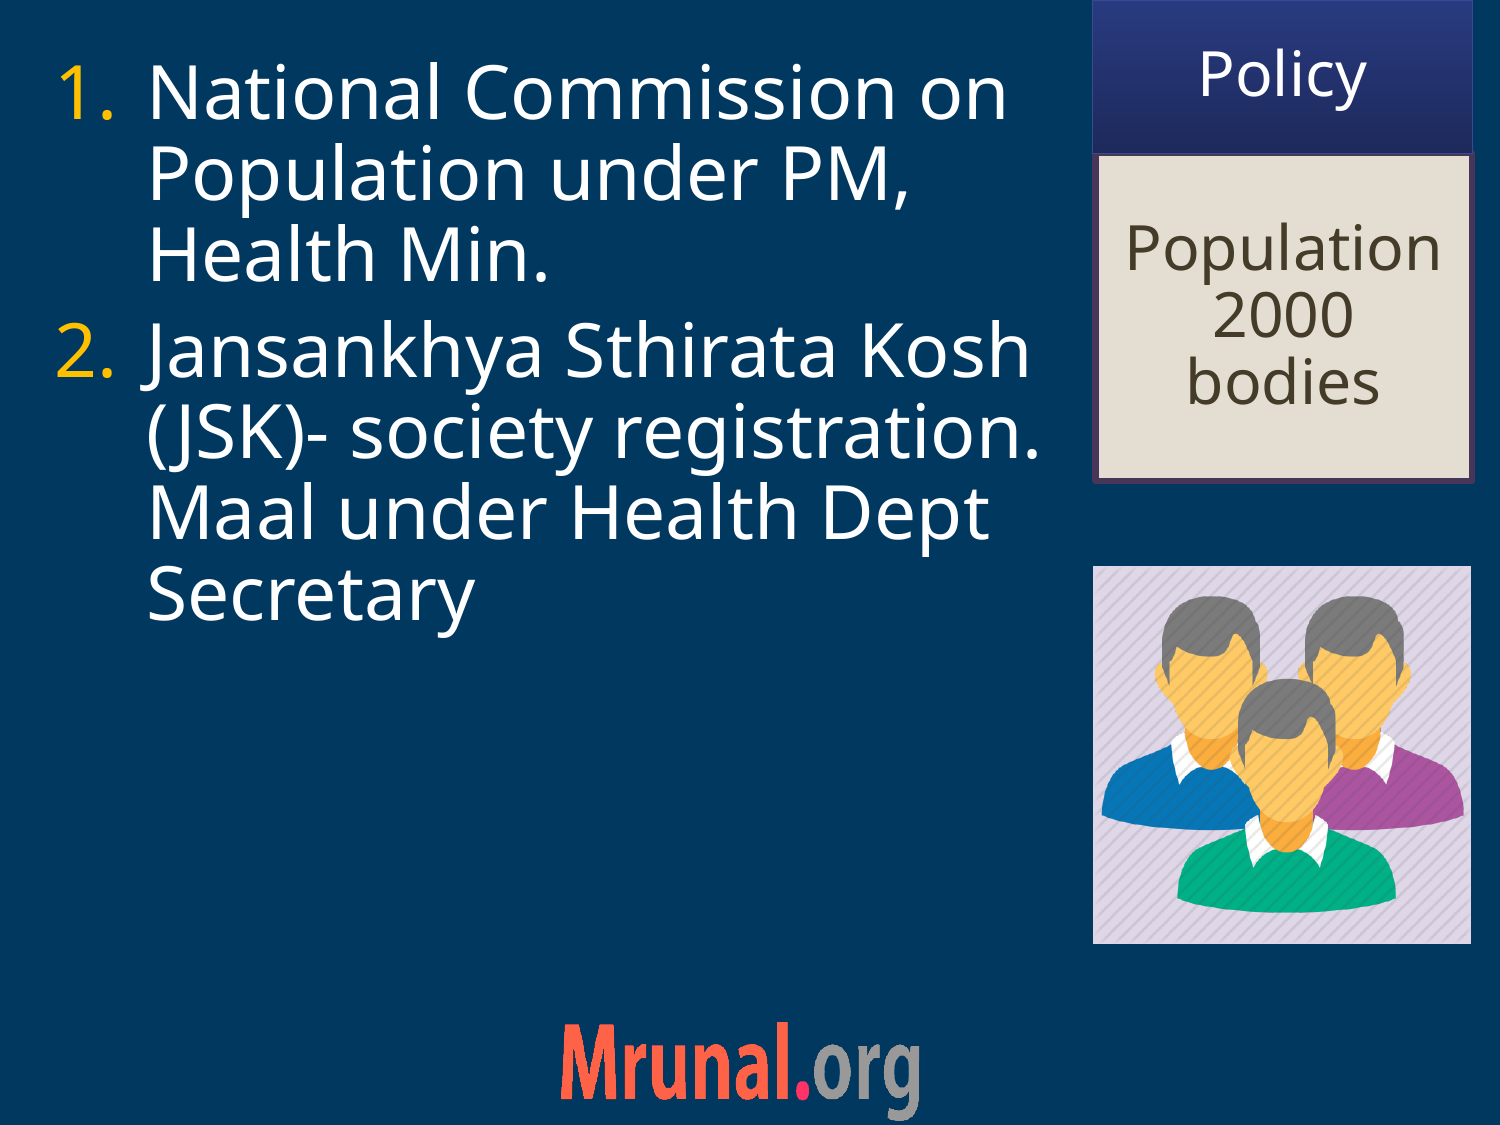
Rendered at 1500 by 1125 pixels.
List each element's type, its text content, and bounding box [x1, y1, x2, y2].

title Population 2000 bodies [1092, 150, 1475, 484]
list National Commission on Population under PM, Health Min. Jansankhya Sthirata Kosh (JSK)- society registration. Maal under Health Dept Secretary [39, 47, 1086, 1014]
list Policy [1092, 0, 1473, 154]
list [1093, 565, 1472, 944]
picture [556, 1014, 922, 1125]
